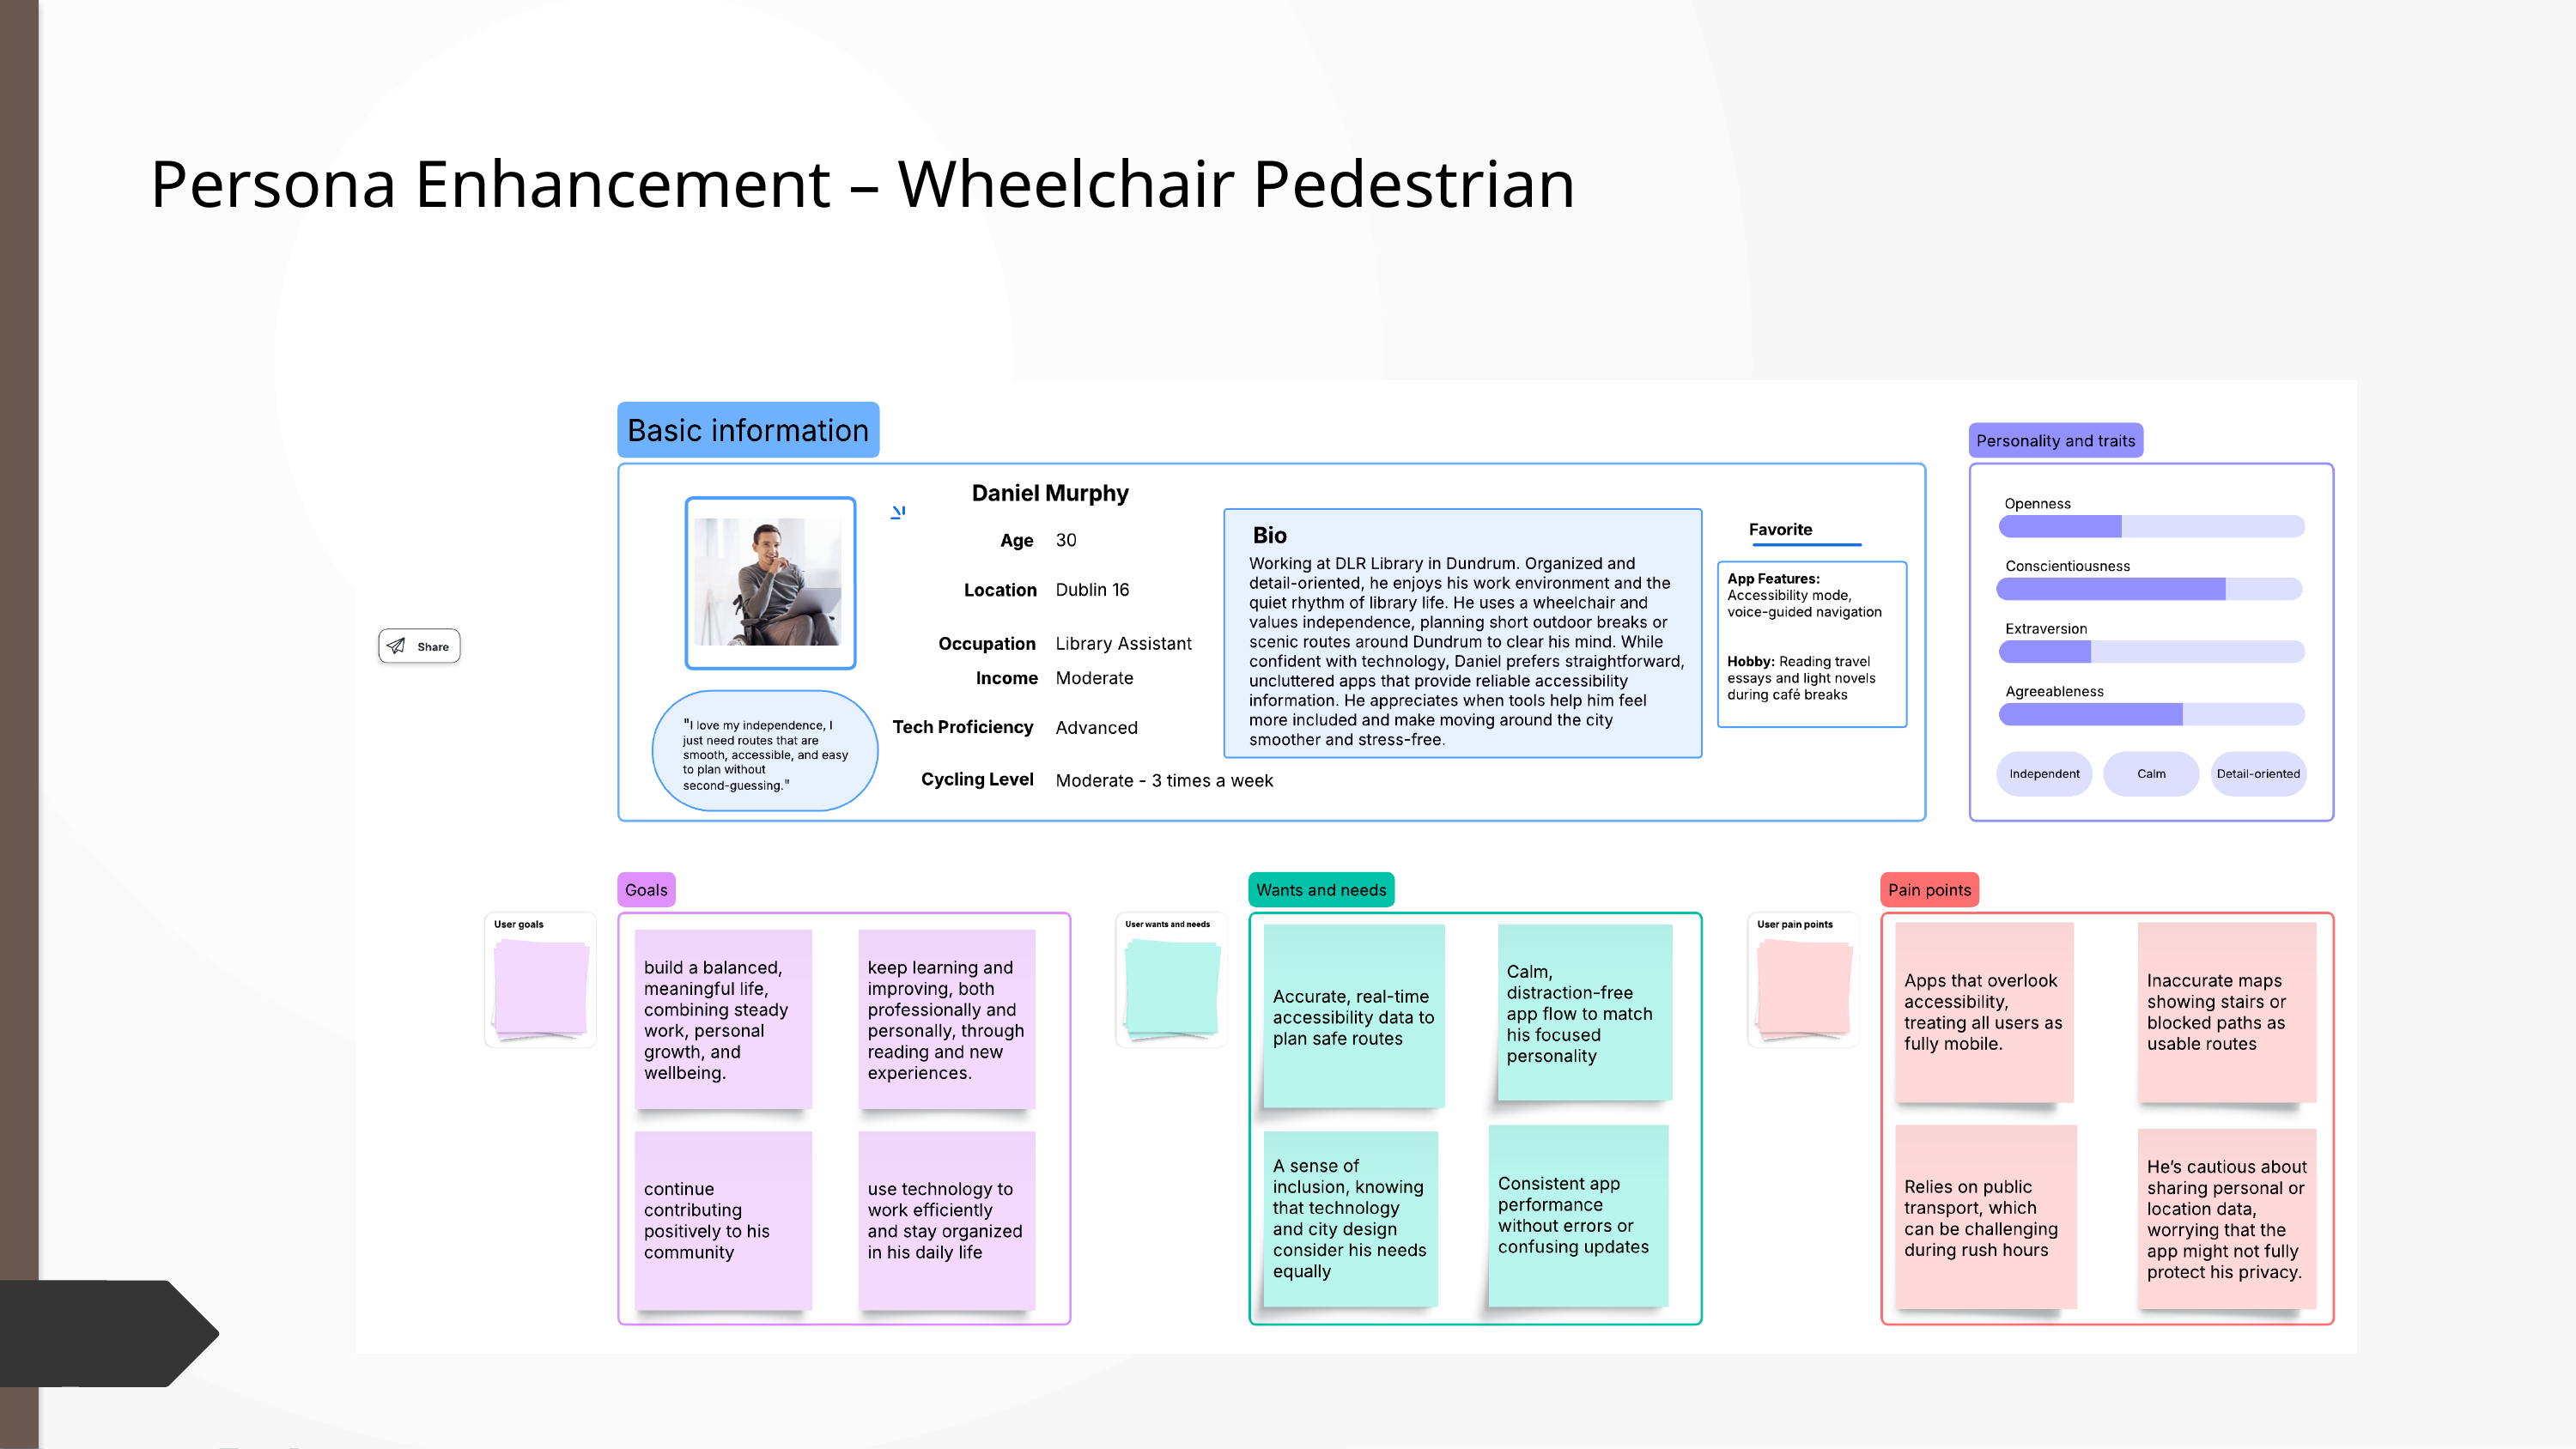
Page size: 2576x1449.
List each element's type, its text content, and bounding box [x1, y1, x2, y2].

title Persona Enhancement – Wheelchair Pedestrian [137, 136, 2106, 364]
text_box [0, 0, 39, 1279]
text_box [40, 0, 2576, 1449]
text_box [0, 1389, 39, 1449]
text_box [0, 1279, 221, 1389]
picture [356, 380, 2357, 1354]
